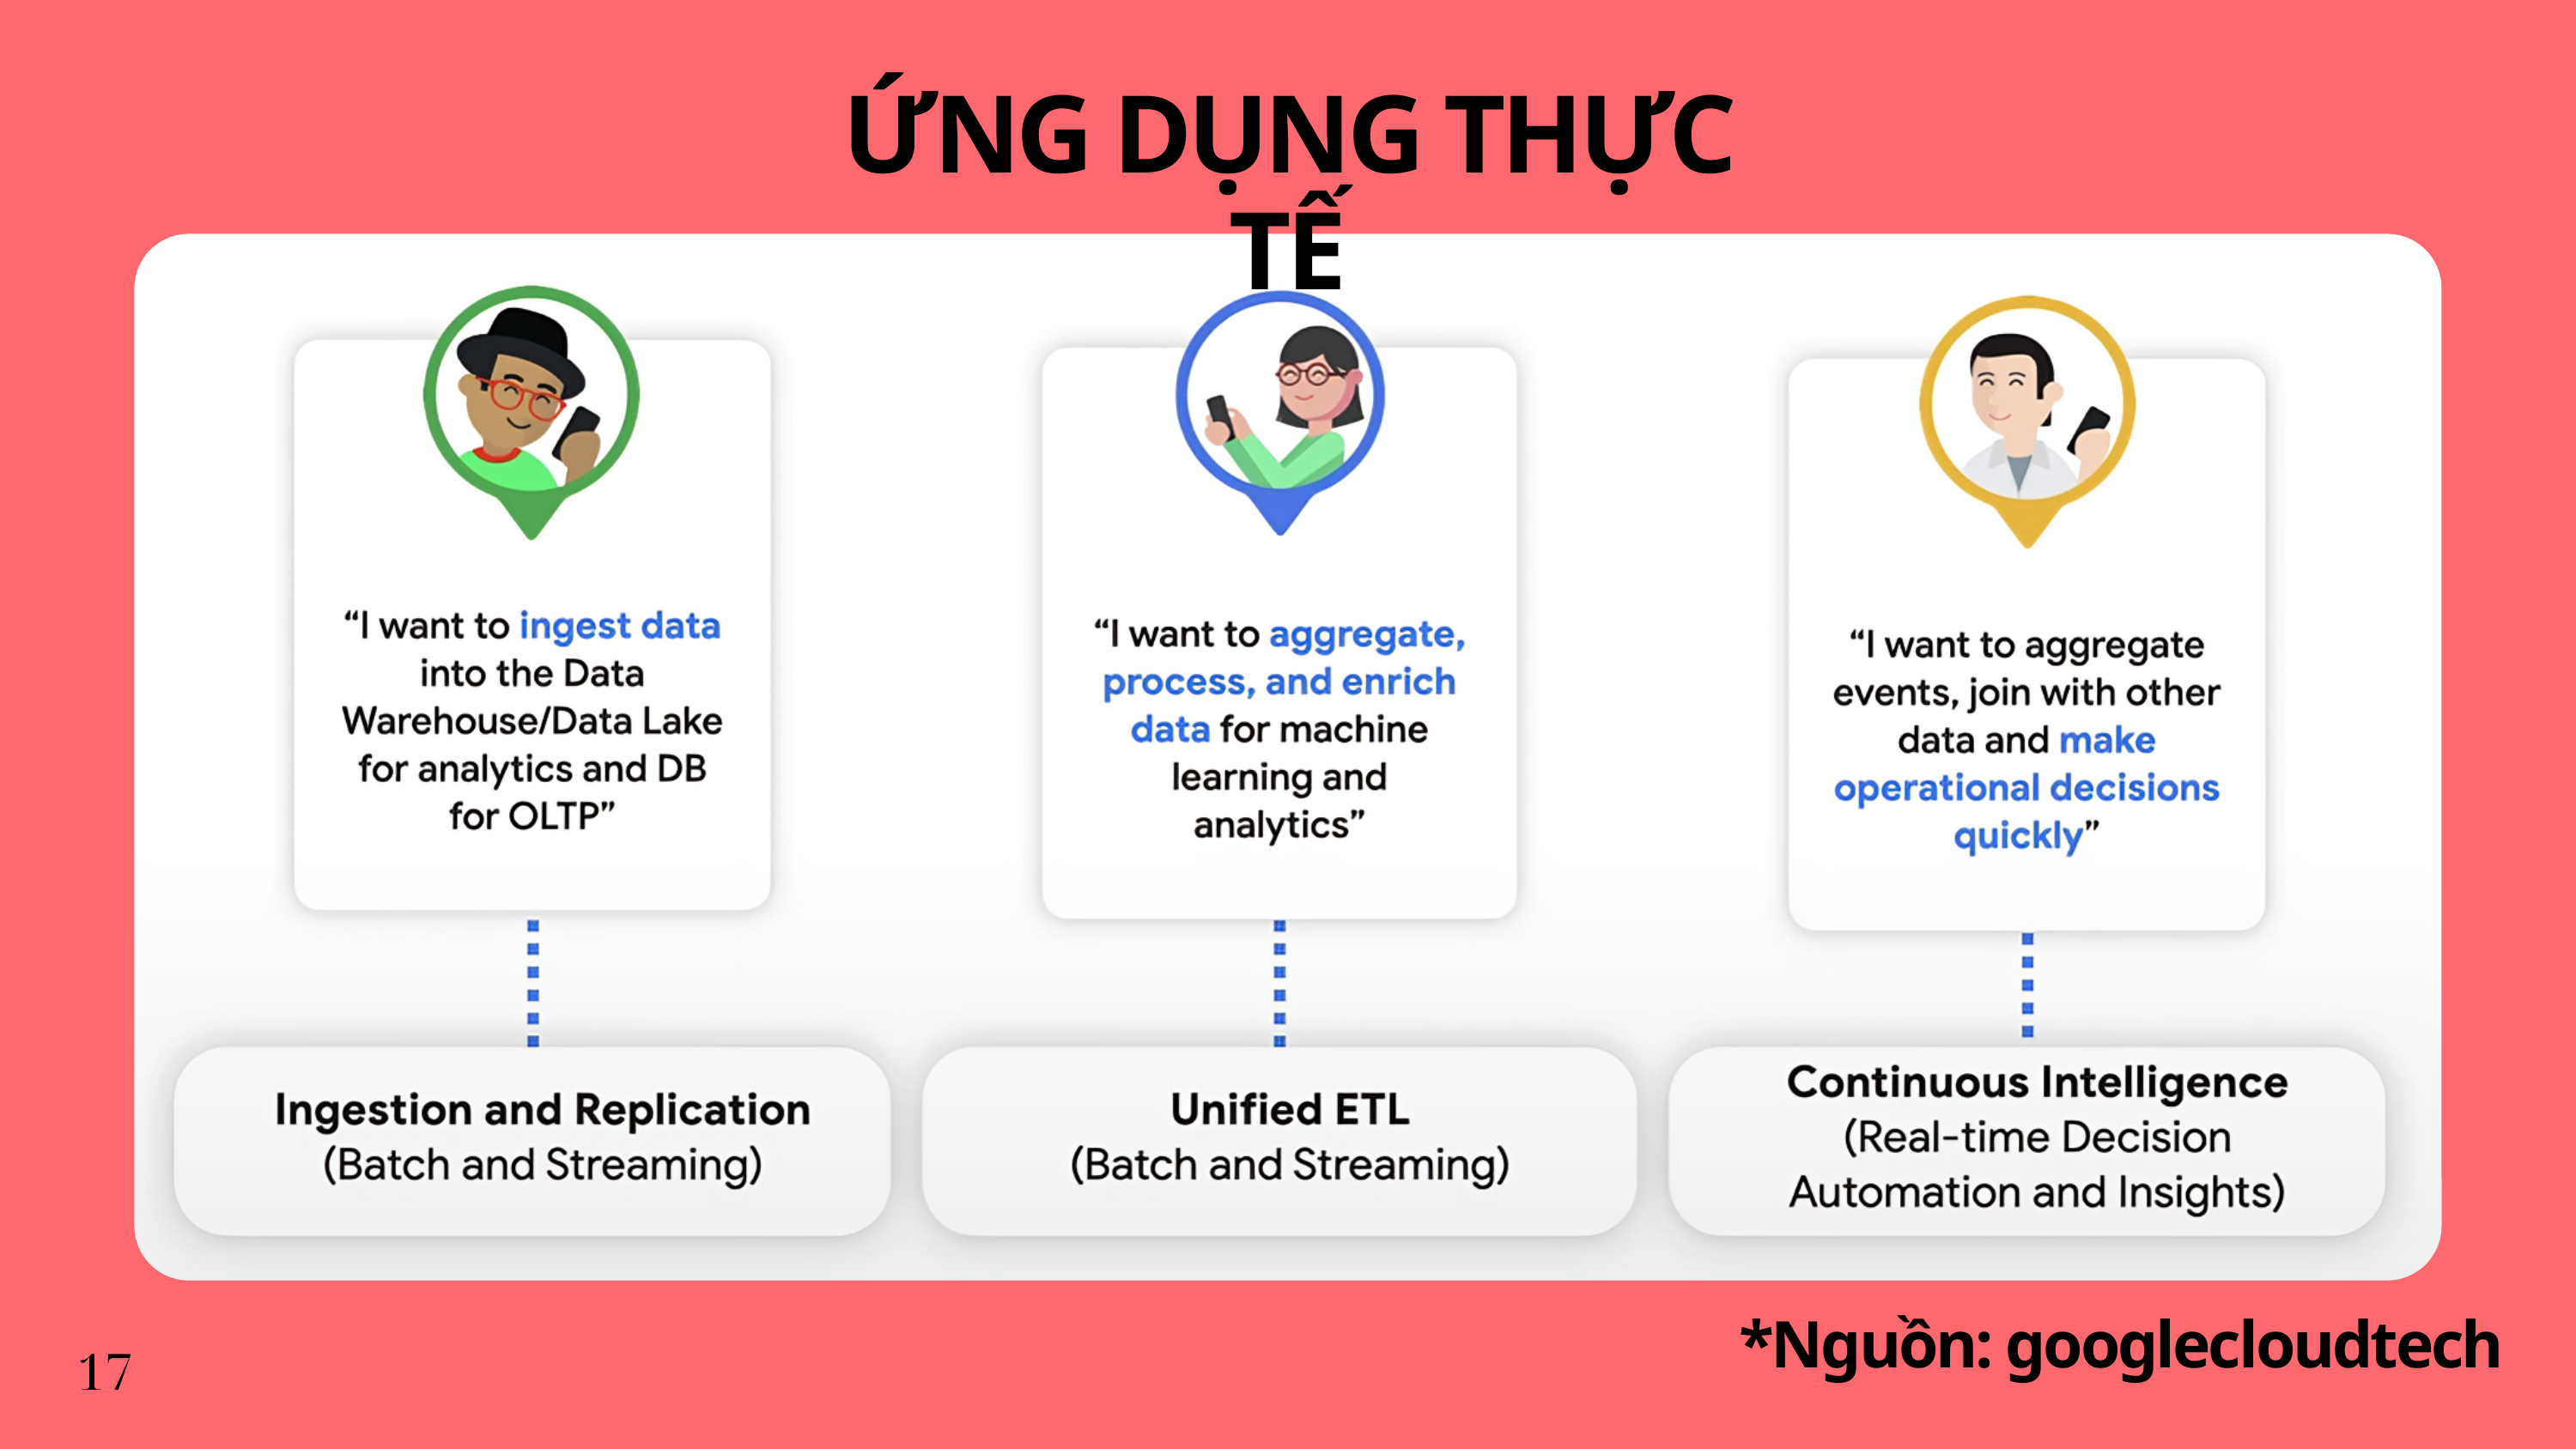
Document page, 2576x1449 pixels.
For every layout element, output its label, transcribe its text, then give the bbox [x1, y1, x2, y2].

text_box ỨNG DỤNG THỰC TẾ [820, 77, 1756, 312]
text_box [134, 233, 2442, 1281]
text_box *Nguồn: googlecloudtech [1739, 1310, 2576, 1381]
text_box 17 [76, 1330, 133, 1400]
